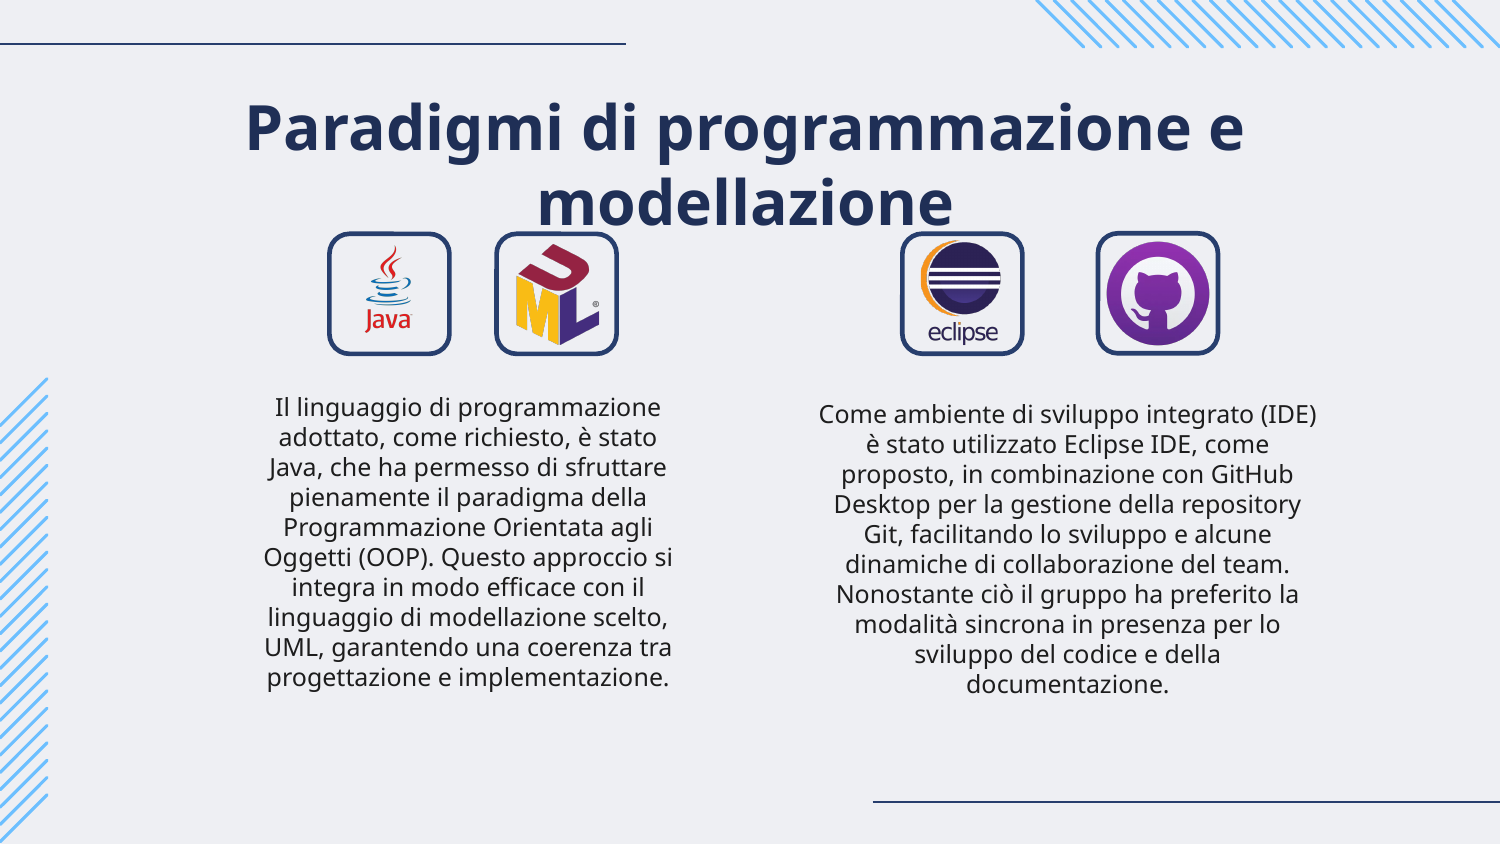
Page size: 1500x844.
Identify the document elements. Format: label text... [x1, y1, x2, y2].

text_box [496, 233, 617, 354]
text_box [333, 233, 446, 242]
picture [308, 243, 469, 334]
title Paradigmi di programmazione e modellazione [70, 72, 1421, 167]
subtitle Il linguaggio di programmazione adottato, come richiesto, è stato Java, che ha permesso di sfruttare pienamente il paradigma della Programmazione Orientata agli Oggetti (OOP). Questo approccio si integra in modo efficace con il linguaggio di modellazione scelto, UML, garantendo una coerenza tra progettazione e implementazione. [239, 376, 698, 705]
text_box [331, 342, 448, 354]
subtitle Come ambiente di sviluppo integrato (IDE) è stato utilizzato Eclipse IDE, come proposto, in combinazione con GitHub Desktop per la gestione della repository Git, facilitando lo sviluppo e alcune dinamiche di collaborazione del team. Nonostante ciò il gruppo ha preferito la modalità sincrona in presenza per lo sviluppo del codice e della documentazione. [803, 383, 1333, 705]
picture [1102, 238, 1213, 349]
picture [513, 242, 600, 346]
picture [920, 238, 1005, 347]
text_box [902, 233, 1023, 354]
